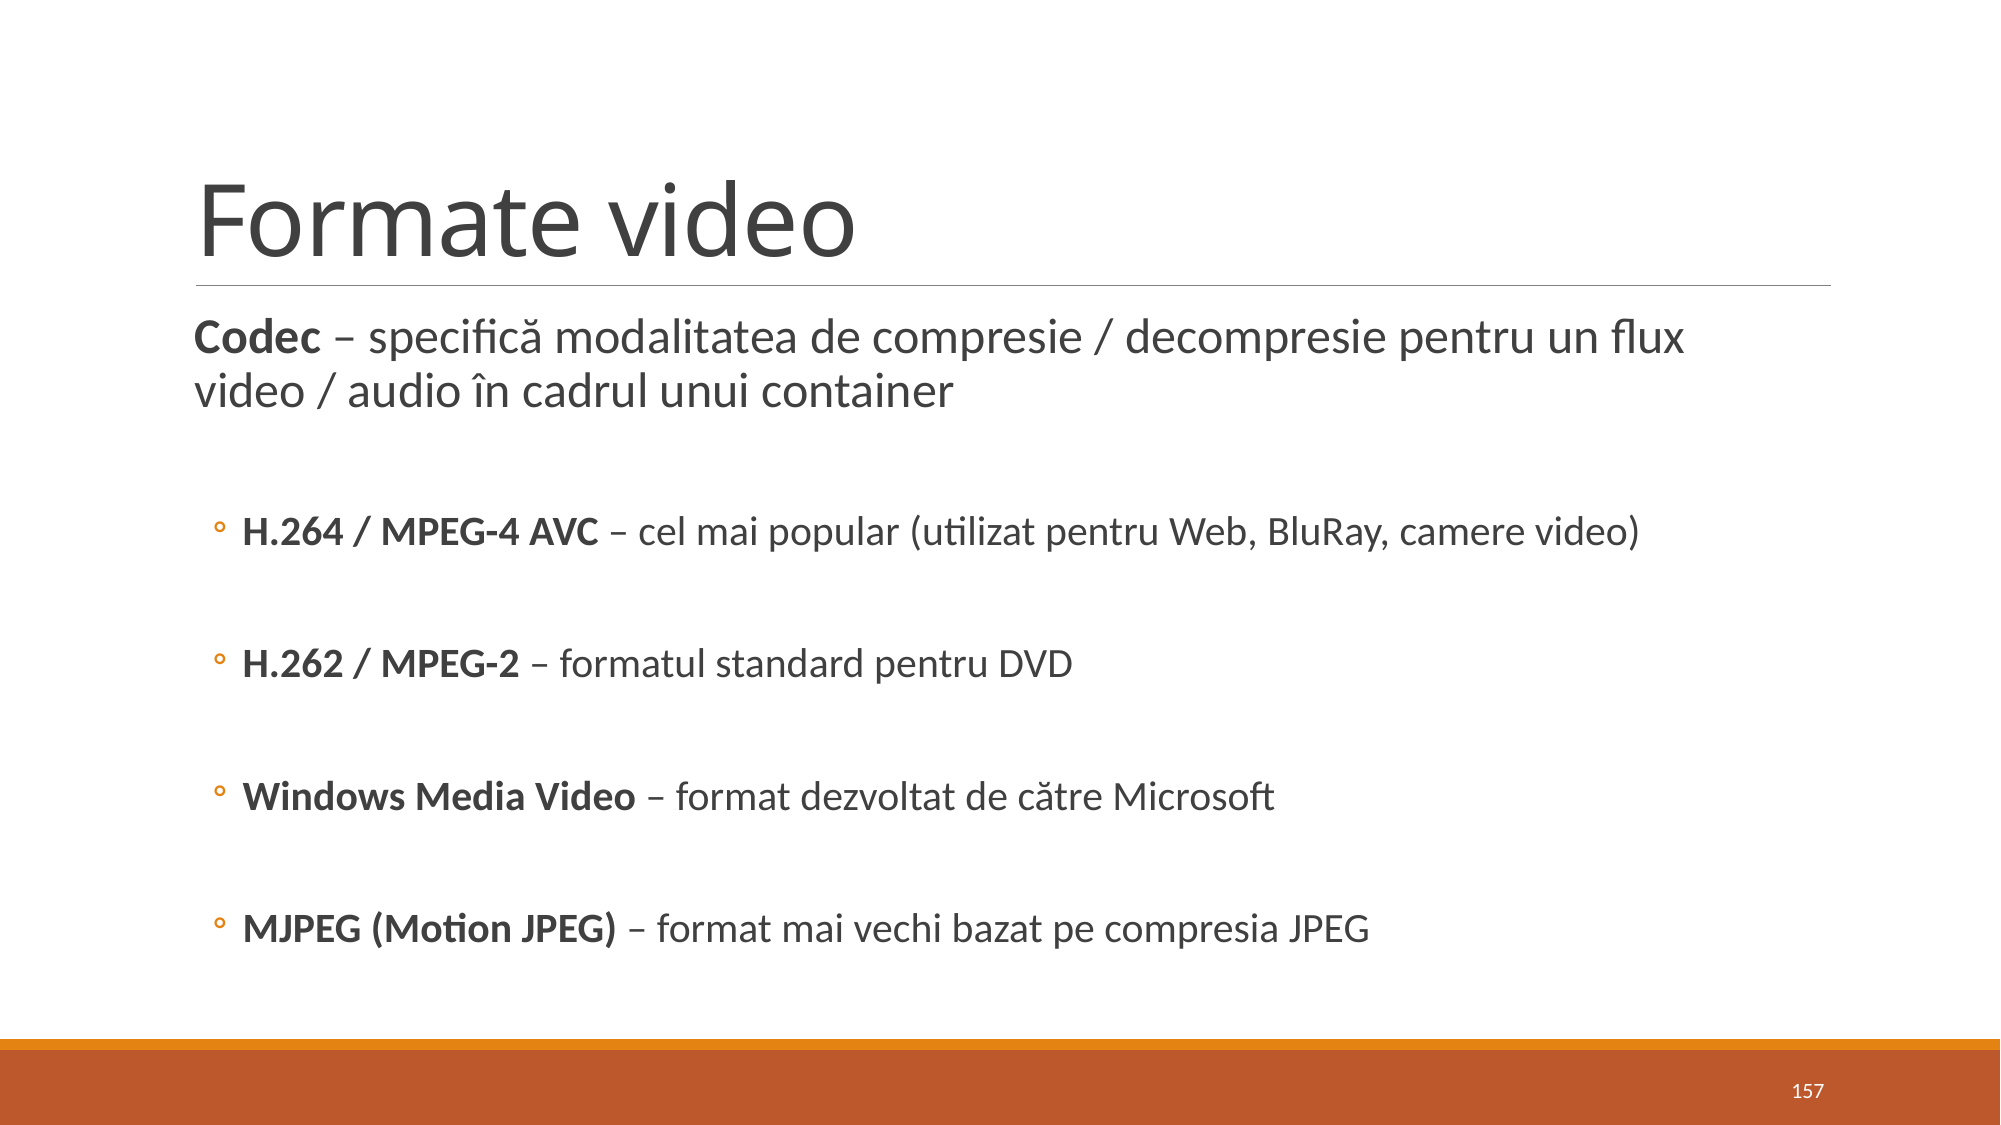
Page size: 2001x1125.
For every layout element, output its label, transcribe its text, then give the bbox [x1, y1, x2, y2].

list Codec – specifică modalitatea de compresie / decompresie pentru un flux video / audio în cadrul unui container H.264 / MPEG-4 AVC – cel mai popular (utilizat pentru Web, BluRay, camere video) H.262 / MPEG-2 – formatul standard pentru DVD Windows Media Video – format dezvoltat de către Microsoft MJPEG (Motion JPEG) – format mai vechi bazat pe compresia JPEG [179, 302, 1830, 963]
slide_number 157 [1624, 1059, 1840, 1120]
title Formate video [179, 47, 1830, 285]
